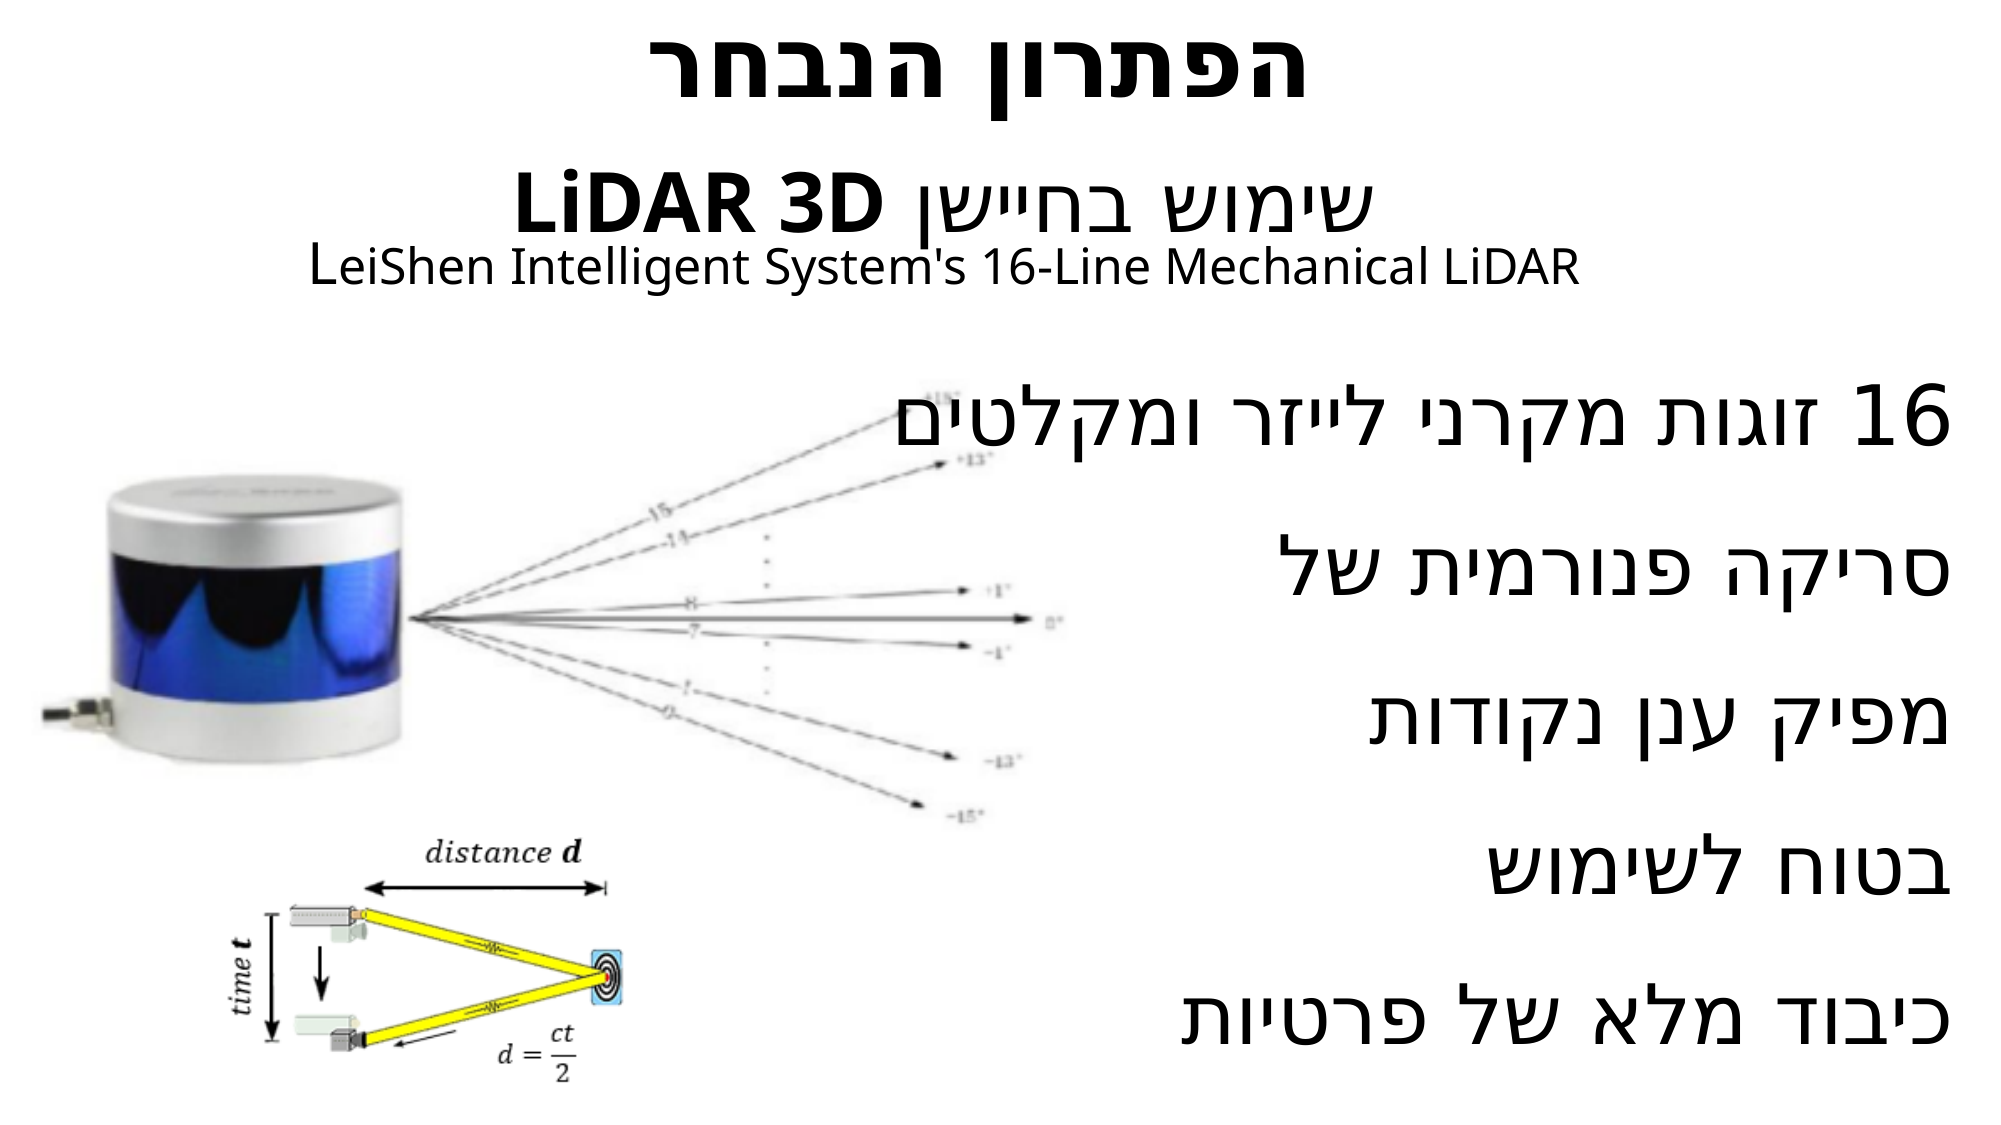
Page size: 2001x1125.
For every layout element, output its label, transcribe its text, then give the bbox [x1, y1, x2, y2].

title הפתרון הנבחר [586, 0, 1374, 92]
text_box LeiShen Intelligent System's 16-Line Mechanical LiDAR [264, 218, 1625, 304]
picture [30, 354, 1077, 1115]
text_box שימוש בחיישן LiDAR 3D [234, 92, 1655, 257]
